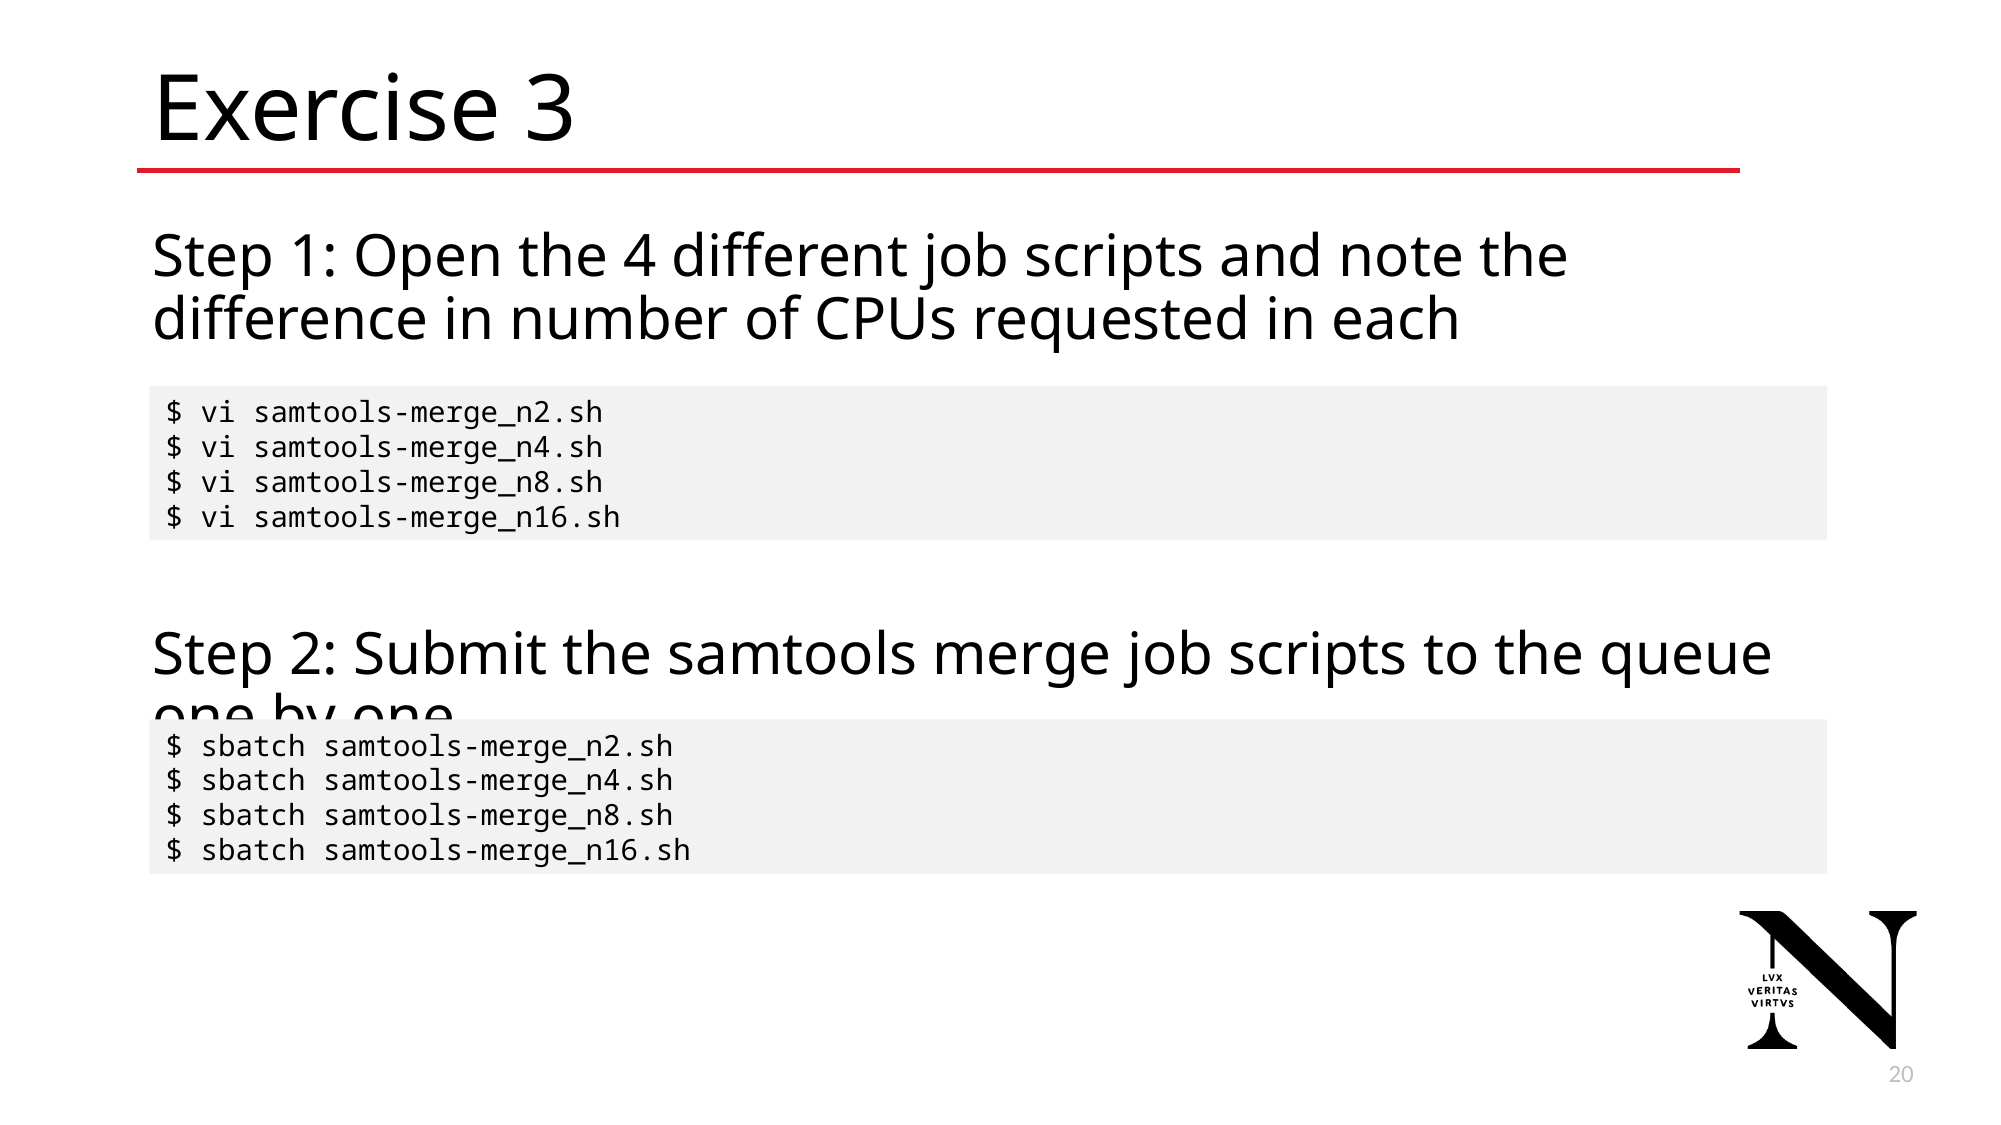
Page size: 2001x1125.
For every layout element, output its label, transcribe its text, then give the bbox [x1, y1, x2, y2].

text_box $ sbatch samtools-merge_n2.sh $ sbatch samtools-merge_n4.sh $ sbatch samtools-merge_n8.sh $ sbatch samtools-merge_n16.sh [149, 719, 1828, 874]
list Step 1: Open the 4 different job scripts and note the difference in number of CPUs requested in each Step 2: Submit the samtools merge job scripts to the queue one by one [137, 219, 1863, 1049]
slide_number 20 [1479, 1042, 1930, 1103]
title Exercise 3 [137, 1, 1863, 219]
text_box $ vi samtools-merge_n2.sh $ vi samtools-merge_n4.sh $ vi samtools-merge_n8.sh $ vi samtools-merge_n16.sh [149, 385, 1828, 541]
